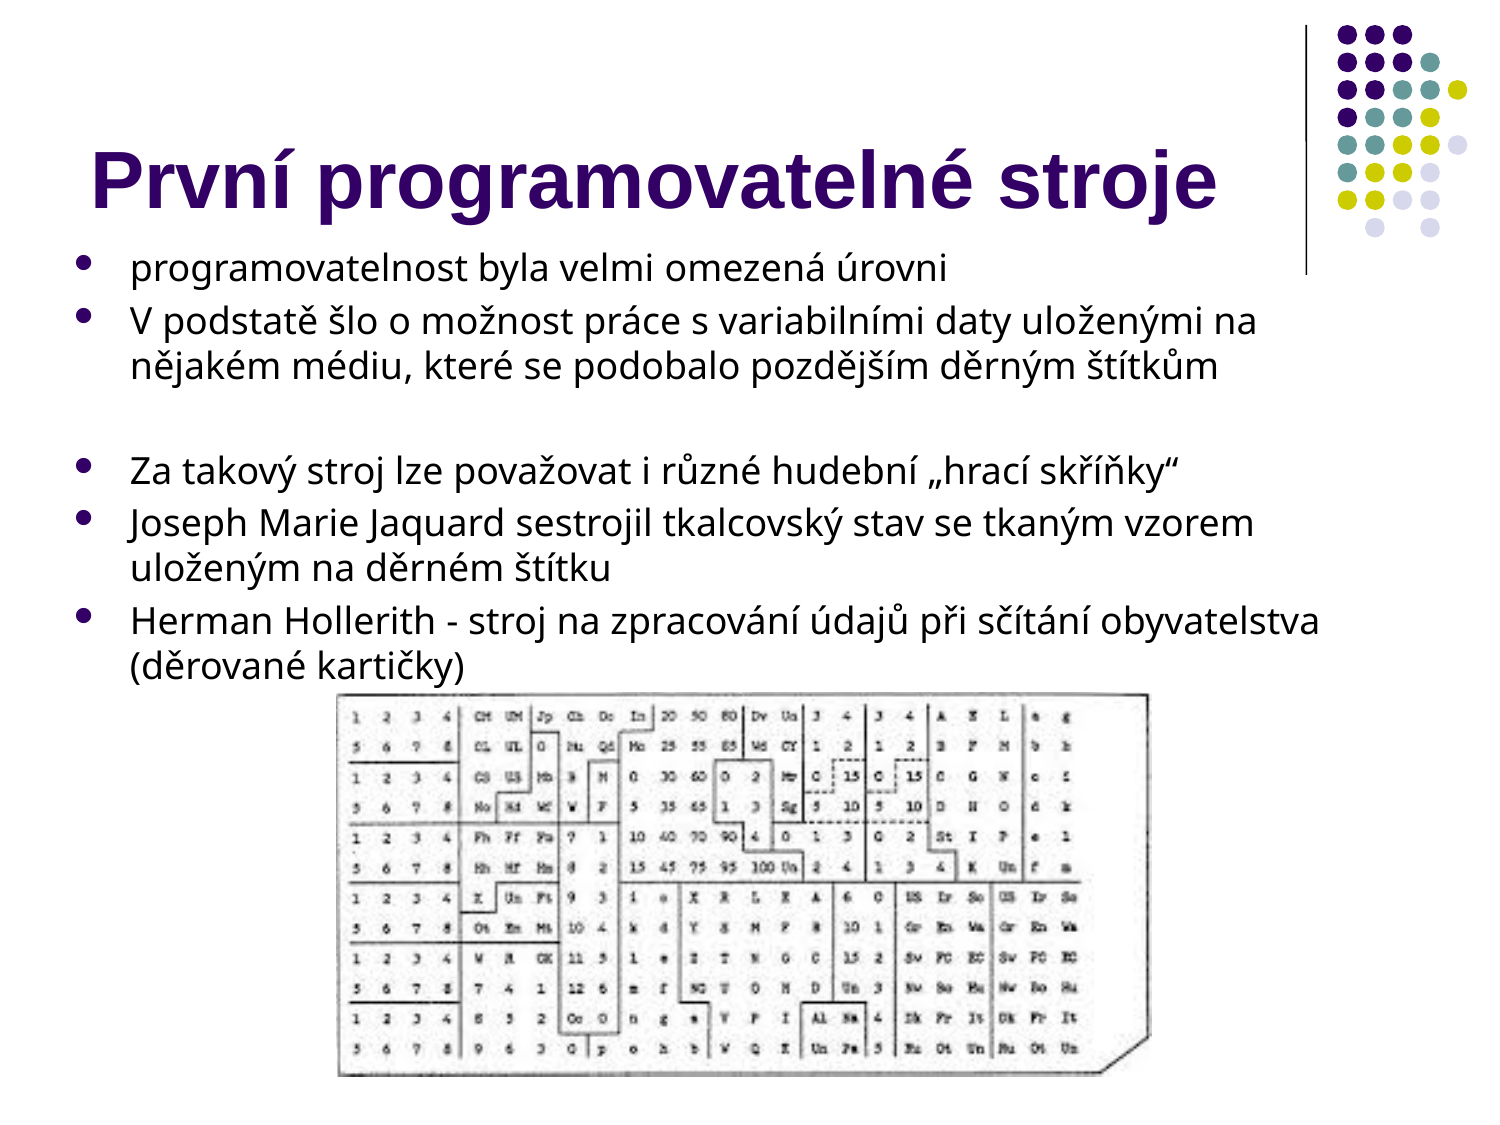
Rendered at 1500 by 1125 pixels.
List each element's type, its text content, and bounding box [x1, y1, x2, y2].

title První programovatelné stroje [75, 20, 1313, 233]
list programovatelnost byla velmi omezená úrovni V podstatě šlo o možnost práce s variabilními daty uloženými na nějakém médiu, které se podobalo pozdějším děrným štítkům Za takový stroj lze považovat i různé hudební „hrací skříňky“ Joseph Marie Jaquard sestrojil tkalcovský stav se tkaným vzorem uloženým na děrném štítku Herman Hollerith - stroj na zpracování údajů při sčítání obyvatelstva (děrované kartičky) [58, 236, 1409, 961]
picture [336, 692, 1152, 1077]
